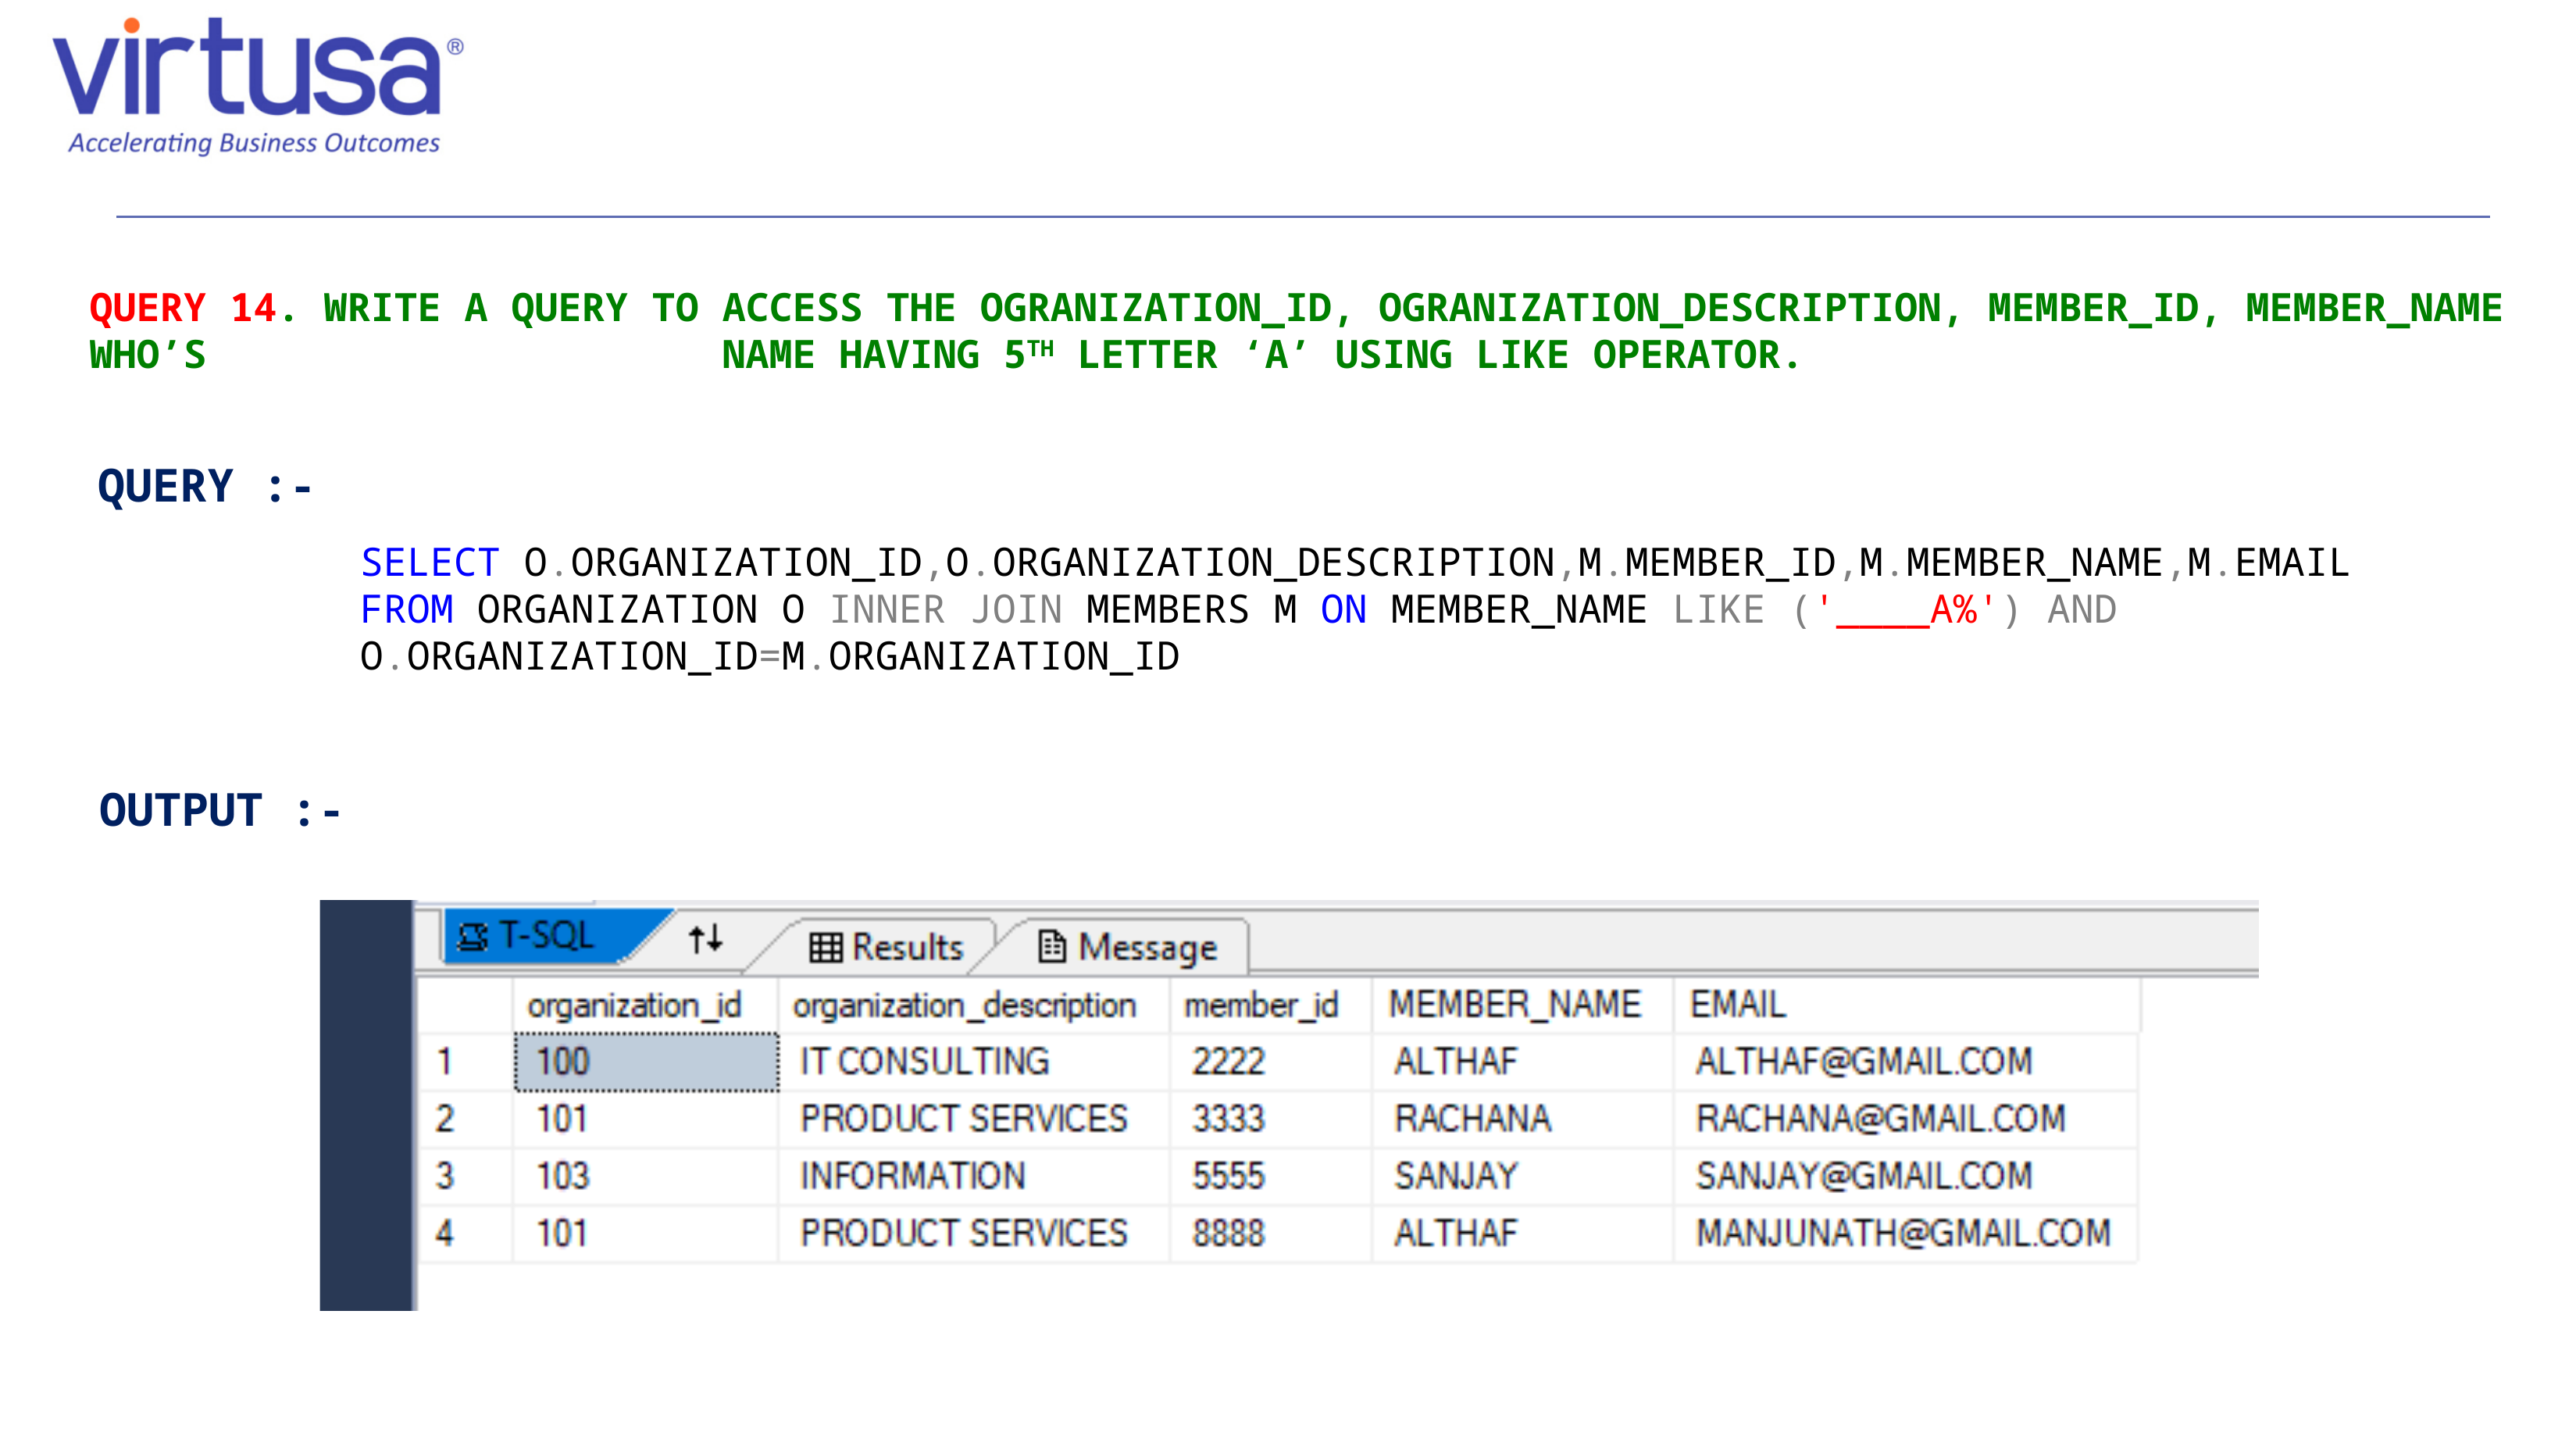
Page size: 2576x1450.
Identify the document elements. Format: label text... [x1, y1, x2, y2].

picture [319, 900, 2260, 1311]
text_box QUERY 14. WRITE A QUERY TO ACCESS THE OGRANIZATION_ID, OGRANIZATION_DESCRIPTION, MEMBER_ID, MEMBER_NAME WHO’S NAME HAVING 5TH LETTER ‘A’ USING LIKE OPERATOR. [77, 276, 2529, 382]
text_box OUTPUT :- [88, 774, 358, 841]
picture [28, 0, 478, 197]
text_box SELECT O.ORGANIZATION_ID,O.ORGANIZATION_DESCRIPTION,M.MEMBER_ID,M.MEMBER_NAME,M.EMAIL FROM ORGANIZATION O INNER JOIN MEMBERS M ON MEMBER_NAME LIKE ('____A%') AND O.ORGANIZATION_ID=M.ORGANIZATION_ID [348, 531, 2420, 684]
text_box QUERY :- [86, 450, 328, 517]
